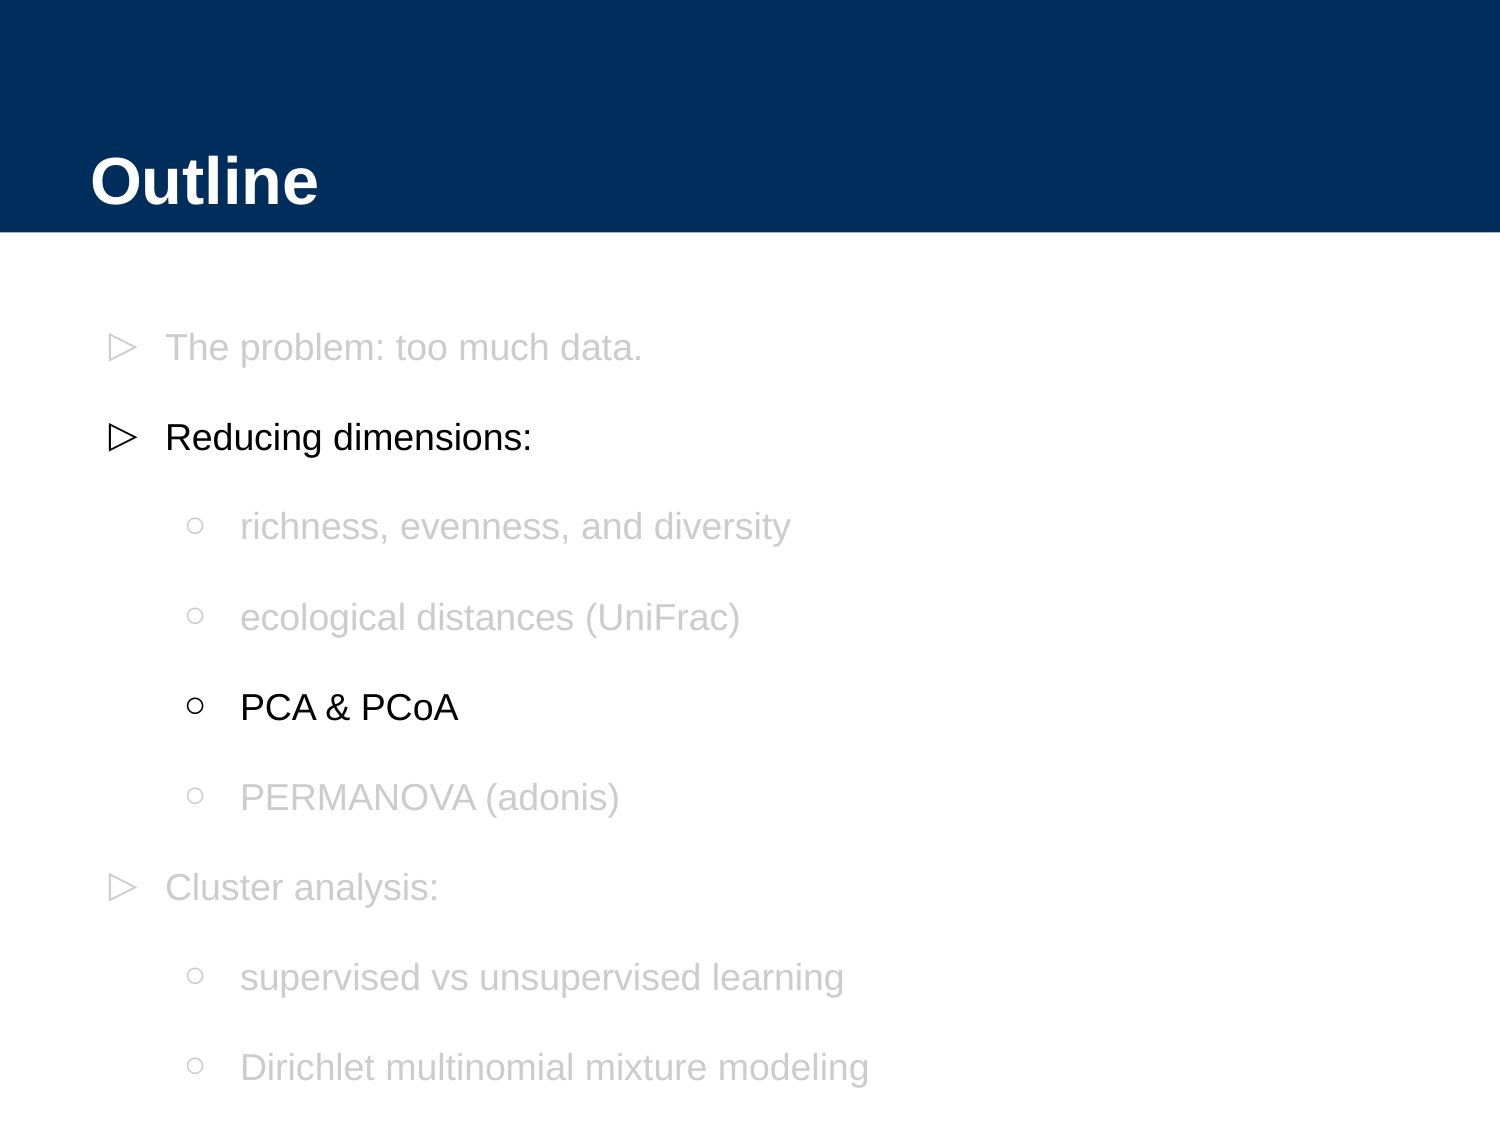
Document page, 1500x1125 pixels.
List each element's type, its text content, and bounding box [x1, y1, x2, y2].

text_box [0, 0, 1500, 233]
list The problem: too much data. Reducing dimensions: richness, evenness, and diversity ecological distances (UniFrac) PCA & PCoA PERMANOVA (adonis) Cluster analysis: supervised vs unsupervised learning Dirichlet multinomial mixture modeling [75, 262, 1425, 1078]
title Outline [75, 45, 1478, 233]
